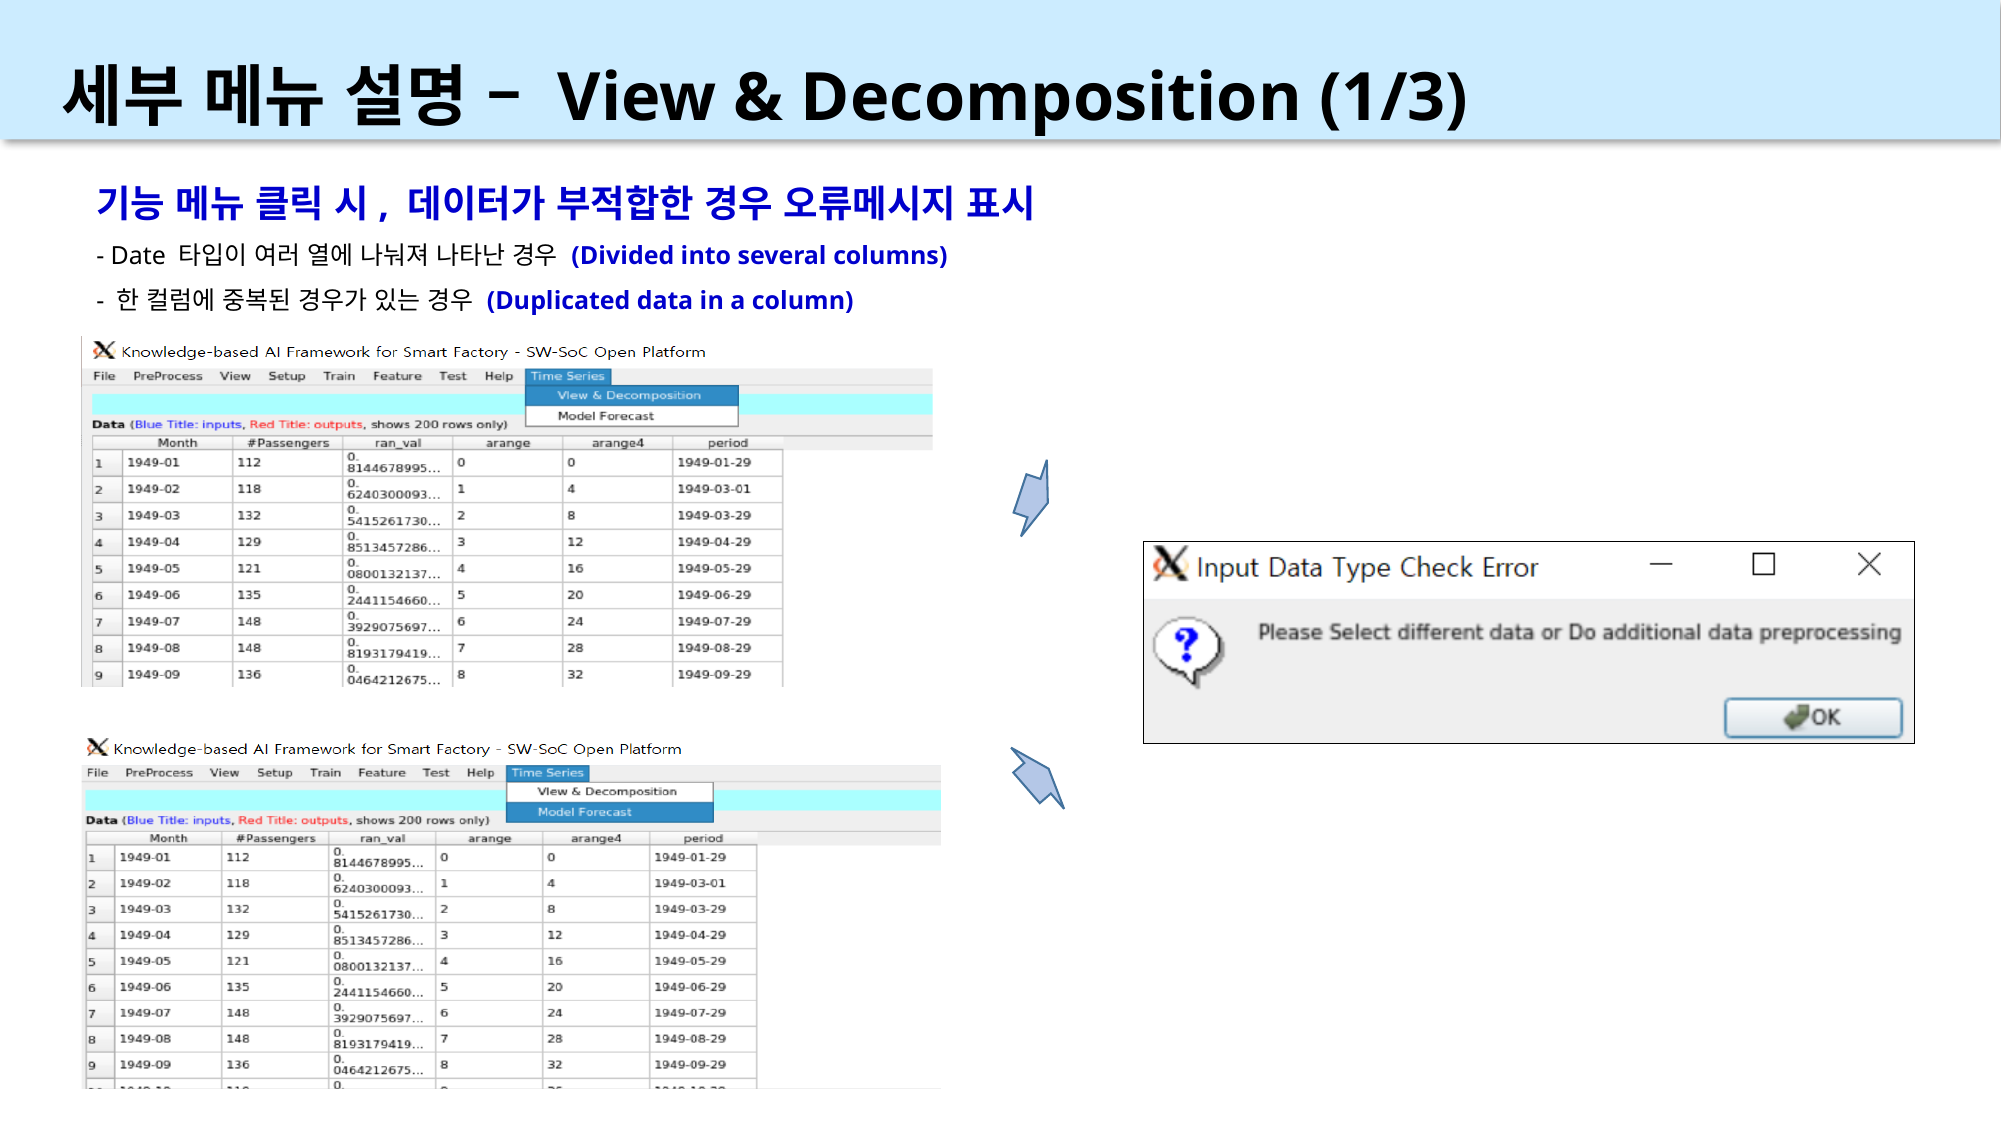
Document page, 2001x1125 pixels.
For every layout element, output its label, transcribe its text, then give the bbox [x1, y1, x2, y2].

text_box [1012, 459, 1049, 538]
text_box 세부 메뉴 설명 – View & Decomposition (1/3) [46, 6, 1915, 150]
picture [81, 738, 941, 1089]
picture [1143, 541, 1915, 744]
text_box [1010, 746, 1066, 810]
picture [81, 336, 933, 687]
text_box 기능 메뉴 클릭 시, 데이터가 부적합한 경우 오류메시지 표시 - Date 타입이 여러 열에 나눠져 나타난 경우 (Divided into several columns) - 한 컬럼에 중복된 경우가 있는 경우 (Duplicated data in a column) [81, 149, 1520, 322]
